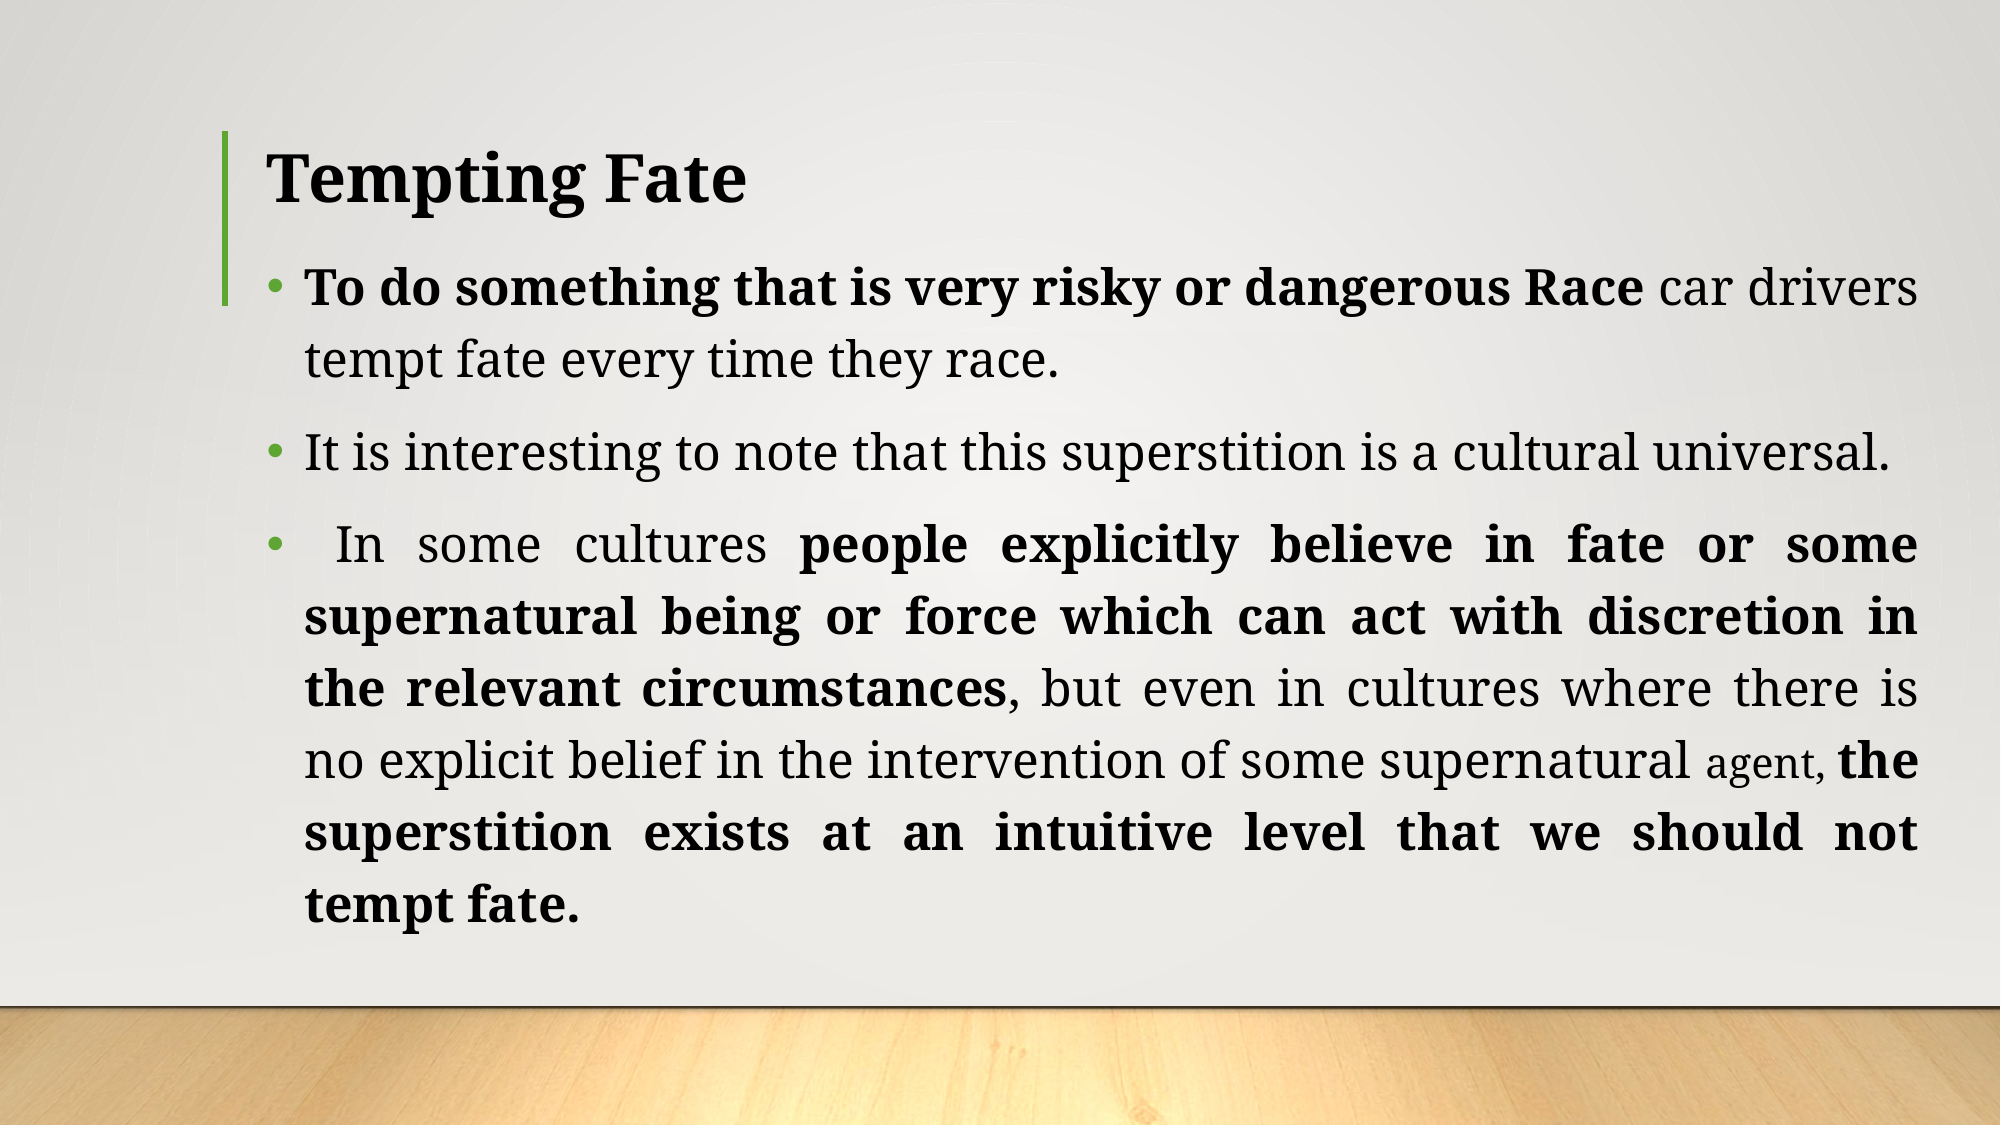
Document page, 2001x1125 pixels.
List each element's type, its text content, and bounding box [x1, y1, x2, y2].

list To do something that is very risky or dangerous Race car drivers tempt fate every time they race. It is interesting to note that this superstition is a cultural universal. In some cultures people explicitly believe in fate or some supernatural being or force which can act with discretion in the relevant circumstances, but even in cultures where there is no explicit belief in the intervention of some supernatural agent, the superstition exists at an intuitive level that we should not tempt fate. [251, 235, 1935, 969]
picture [0, 1006, 2000, 1125]
title Tempting Fate [251, 131, 1814, 235]
